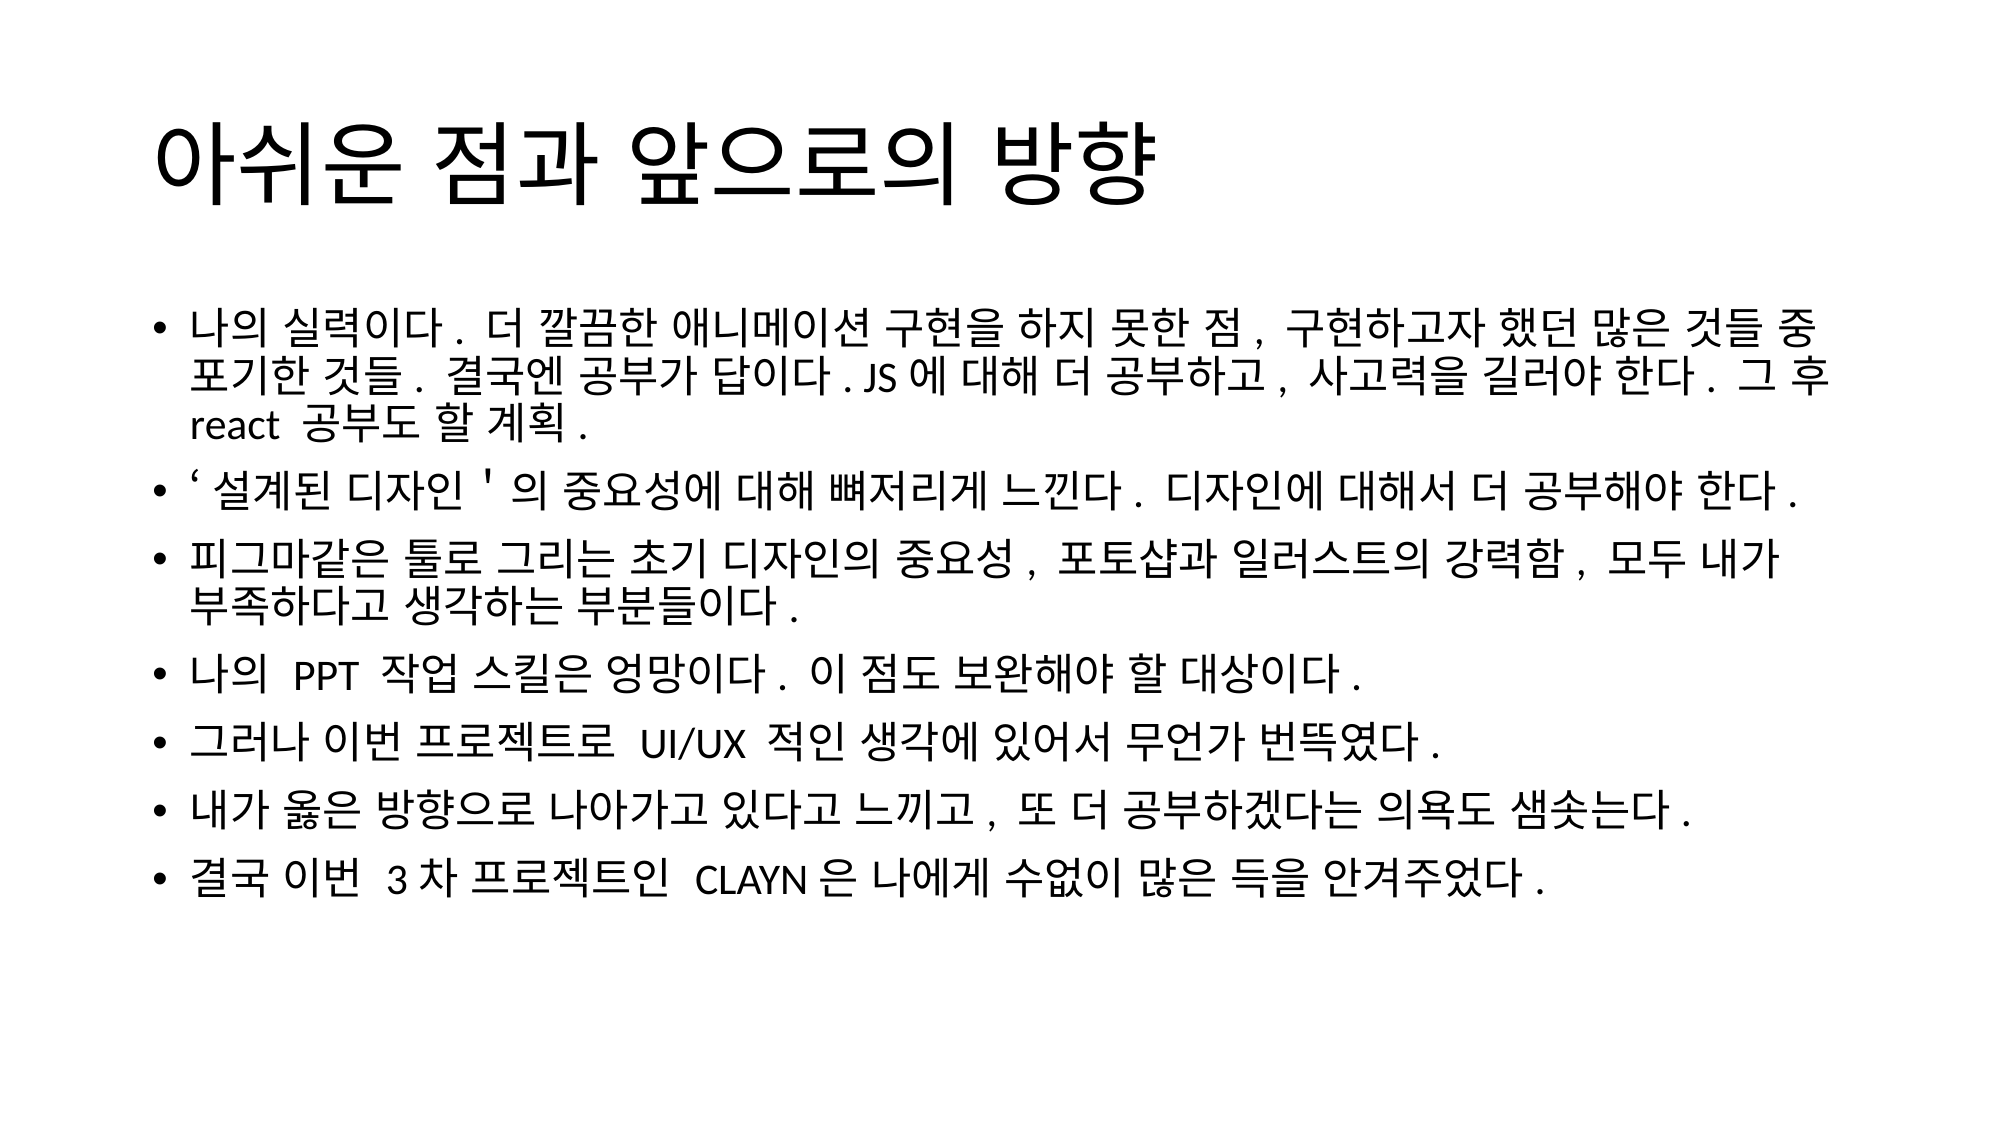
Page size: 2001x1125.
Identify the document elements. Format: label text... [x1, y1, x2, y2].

title 아쉬운 점과 앞으로의 방향 [137, 59, 1863, 278]
list 나의 실력이다. 더 깔끔한 애니메이션 구현을 하지 못한 점, 구현하고자 했던 많은 것들 중 포기한 것들. 결국엔 공부가 답이다. JS에 대해 더 공부하고, 사고력을 길러야 한다. 그 후 react 공부도 할 계획. ‘설계된 디자인＇의 중요성에 대해 뼈저리게 느낀다. 디자인에 대해서 더 공부해야 한다. 피그마같은 툴로 그리는 초기 디자인의 중요성, 포토샵과 일러스트의 강력함, 모두 내가 부족하다고 생각하는 부분들이다. 나의 PPT 작업 스킬은 엉망이다. 이 점도 보완해야 할 대상이다. 그러나 이번 프로젝트로 UI/UX 적인 생각에 있어서 무언가 번뜩였다. 내가 옳은 방향으로 나아가고 있다고 느끼고, 또 더 공부하겠다는 의욕도 샘솟는다. 결국 이번 3차 프로젝트인 CLAYN은 나에게 수없이 많은 득을 안겨주었다. [137, 299, 1863, 1014]
